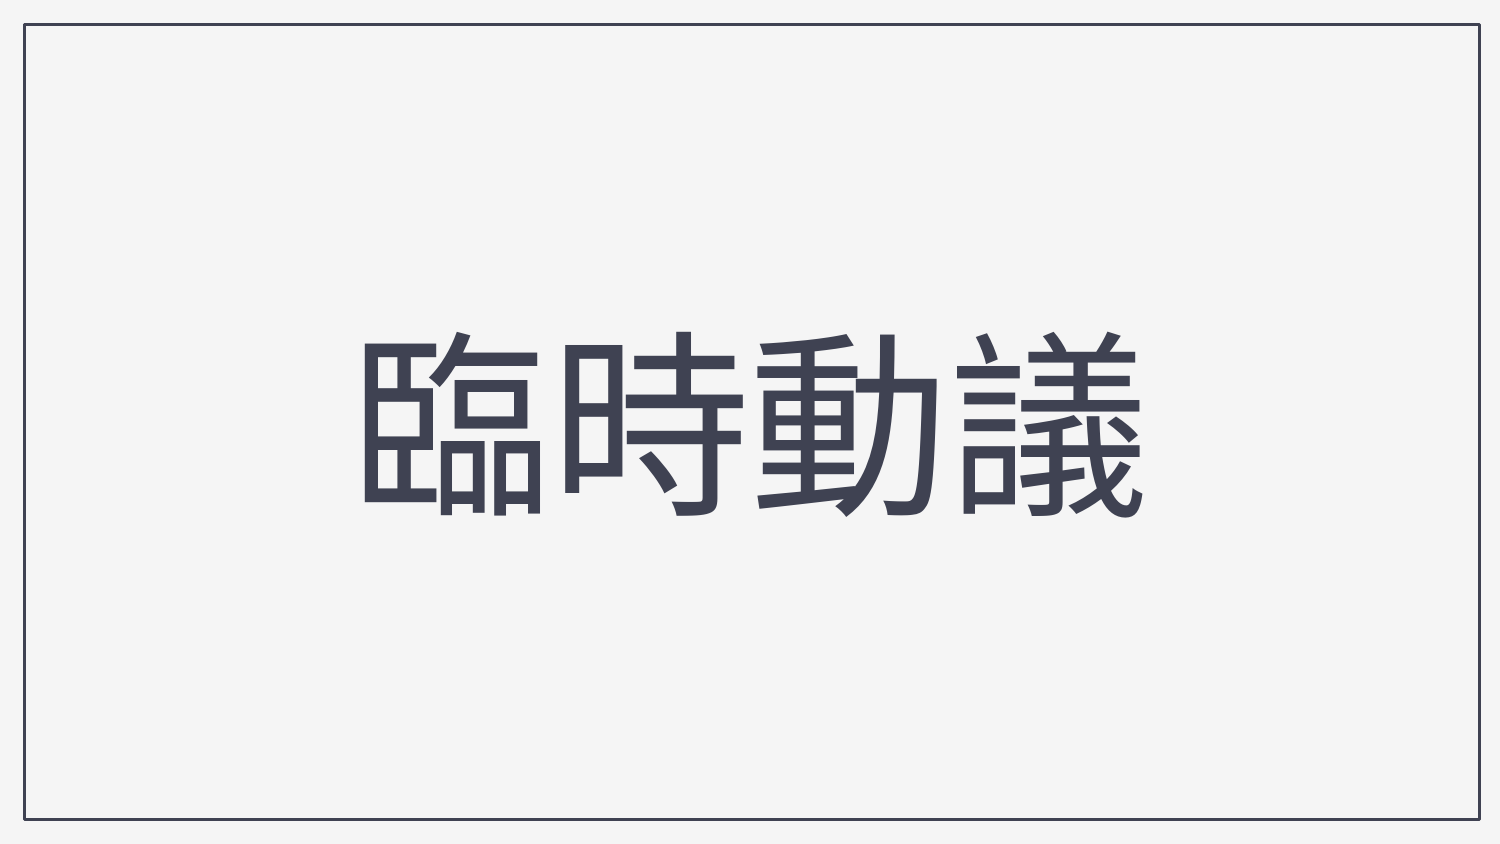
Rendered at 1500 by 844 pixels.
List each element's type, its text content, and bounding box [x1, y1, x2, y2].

text_box 臨時動議 [20, 285, 1480, 556]
